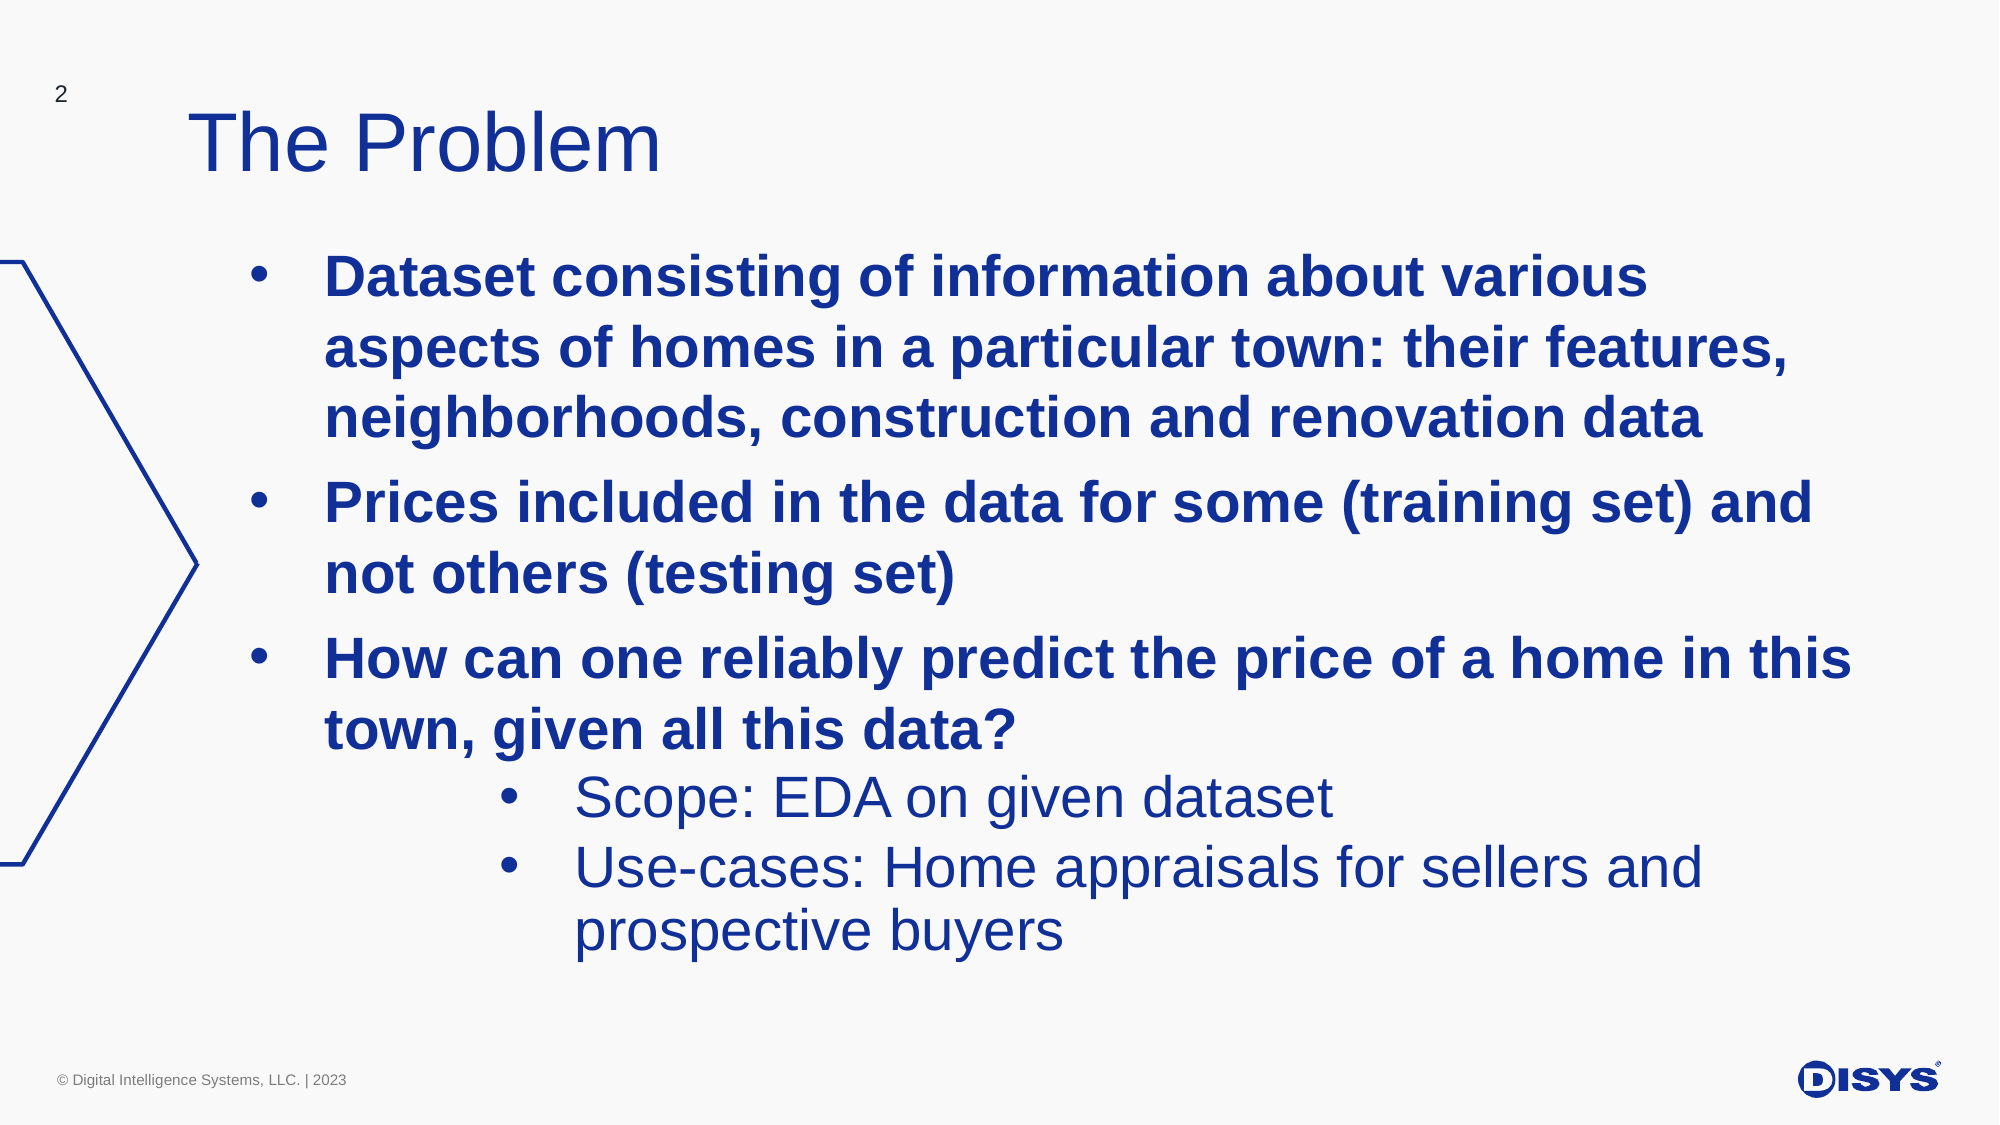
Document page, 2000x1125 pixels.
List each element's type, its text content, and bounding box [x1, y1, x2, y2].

list The Problem [187, 105, 1340, 184]
list 2 [54, 81, 470, 113]
picture [1813, 1073, 1823, 1086]
list Dataset consisting of information about various aspects of homes in a particular town: their features, neighborhoods, construction and renovation data Prices included in the data for some (training set) and not others (testing set) How can one reliably predict the price of a home in this town, given all this data? Scope: EDA on given dataset Use-cases: Home appraisals for sellers and prospective buyers [249, 237, 1871, 988]
